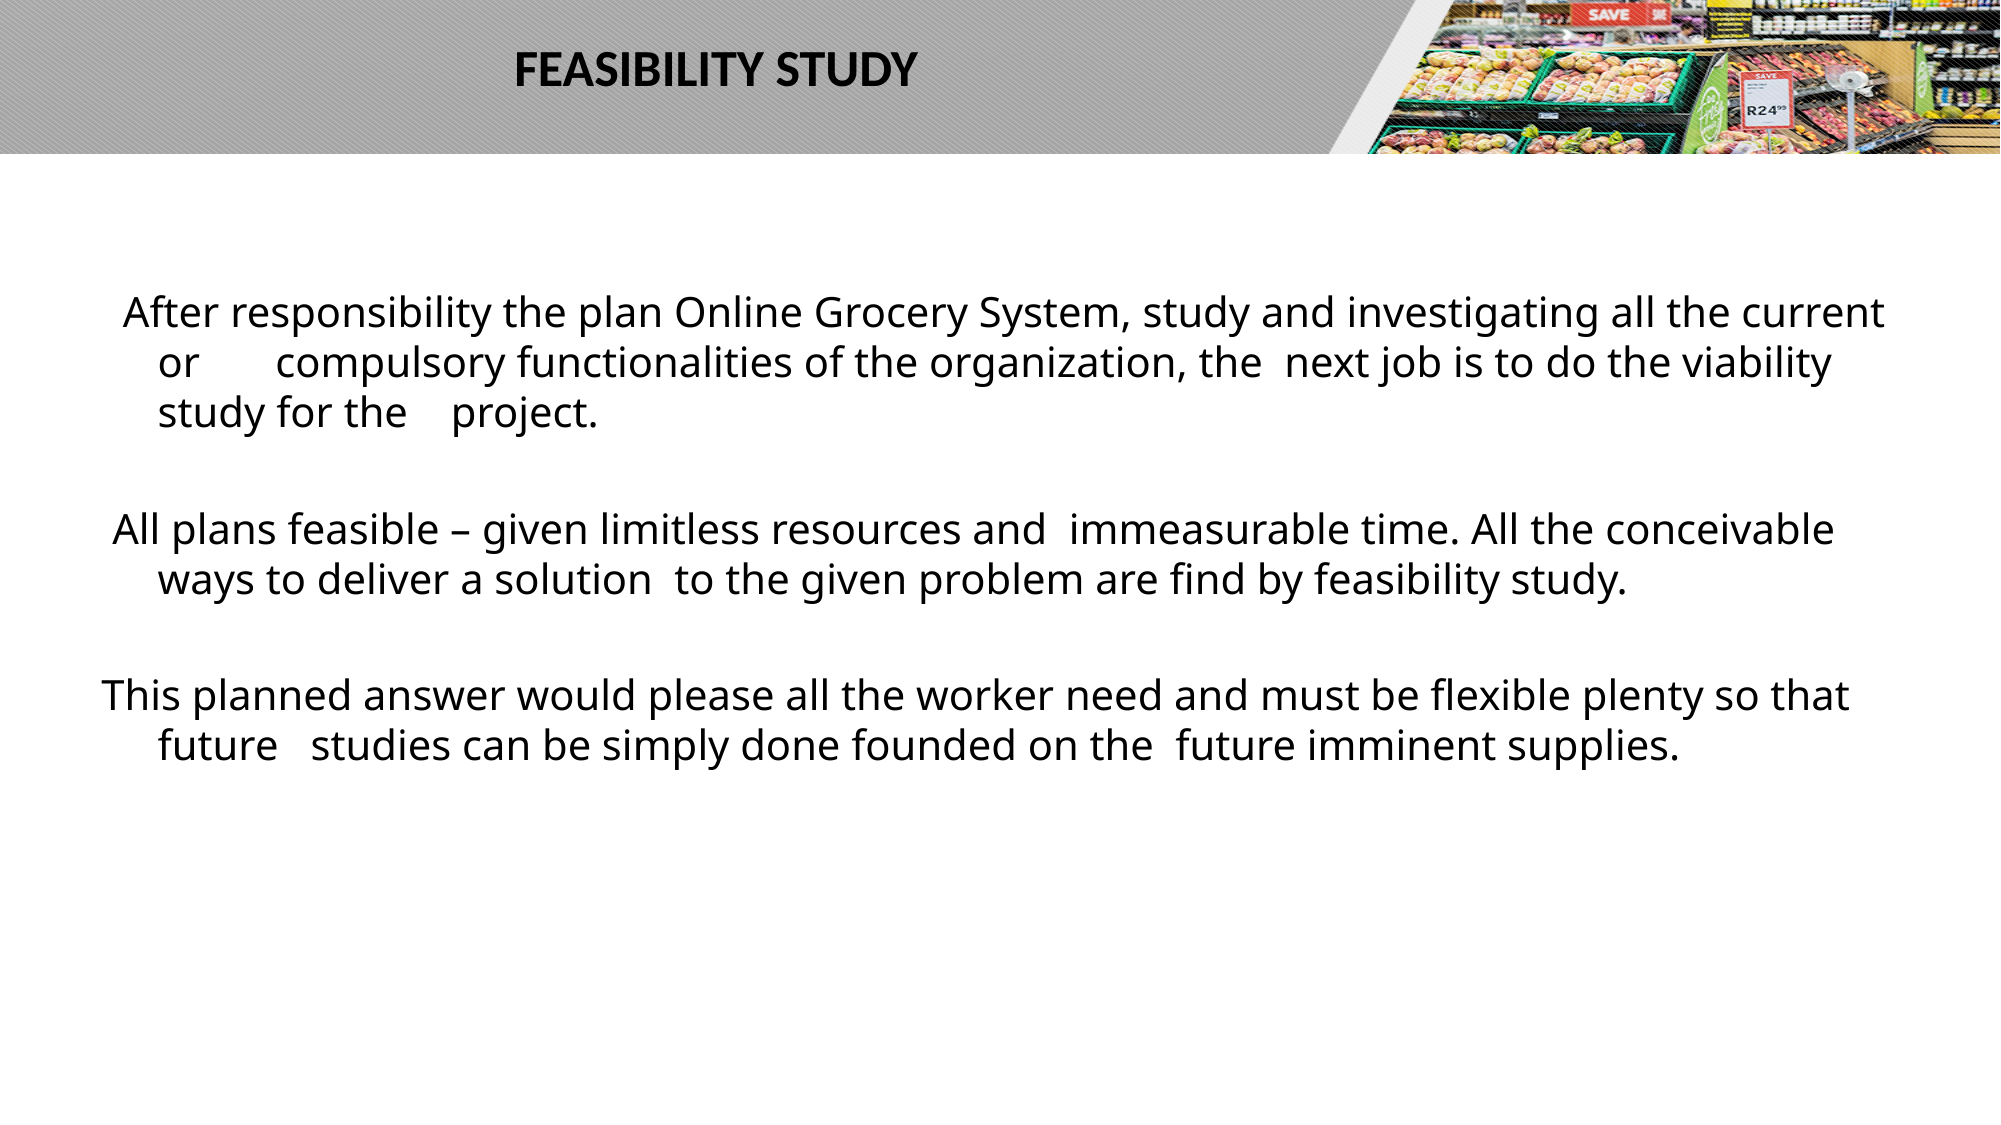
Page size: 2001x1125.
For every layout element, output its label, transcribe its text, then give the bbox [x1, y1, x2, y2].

title FEASIBILITY STUDY [499, 0, 1757, 131]
picture [0, 0, 2000, 1125]
list After responsibility the plan Online Grocery System, study and investigating all the current or compulsory functionalities of the organization, the next job is to do the viability study for the project. All plans feasible – given limitless resources and immeasurable time. All the conceivable ways to deliver a solution to the given problem are find by feasibility study. This planned answer would please all the worker need and must be flexible plenty so that future studies can be simply done founded on the future imminent supplies. [86, 219, 1925, 1045]
